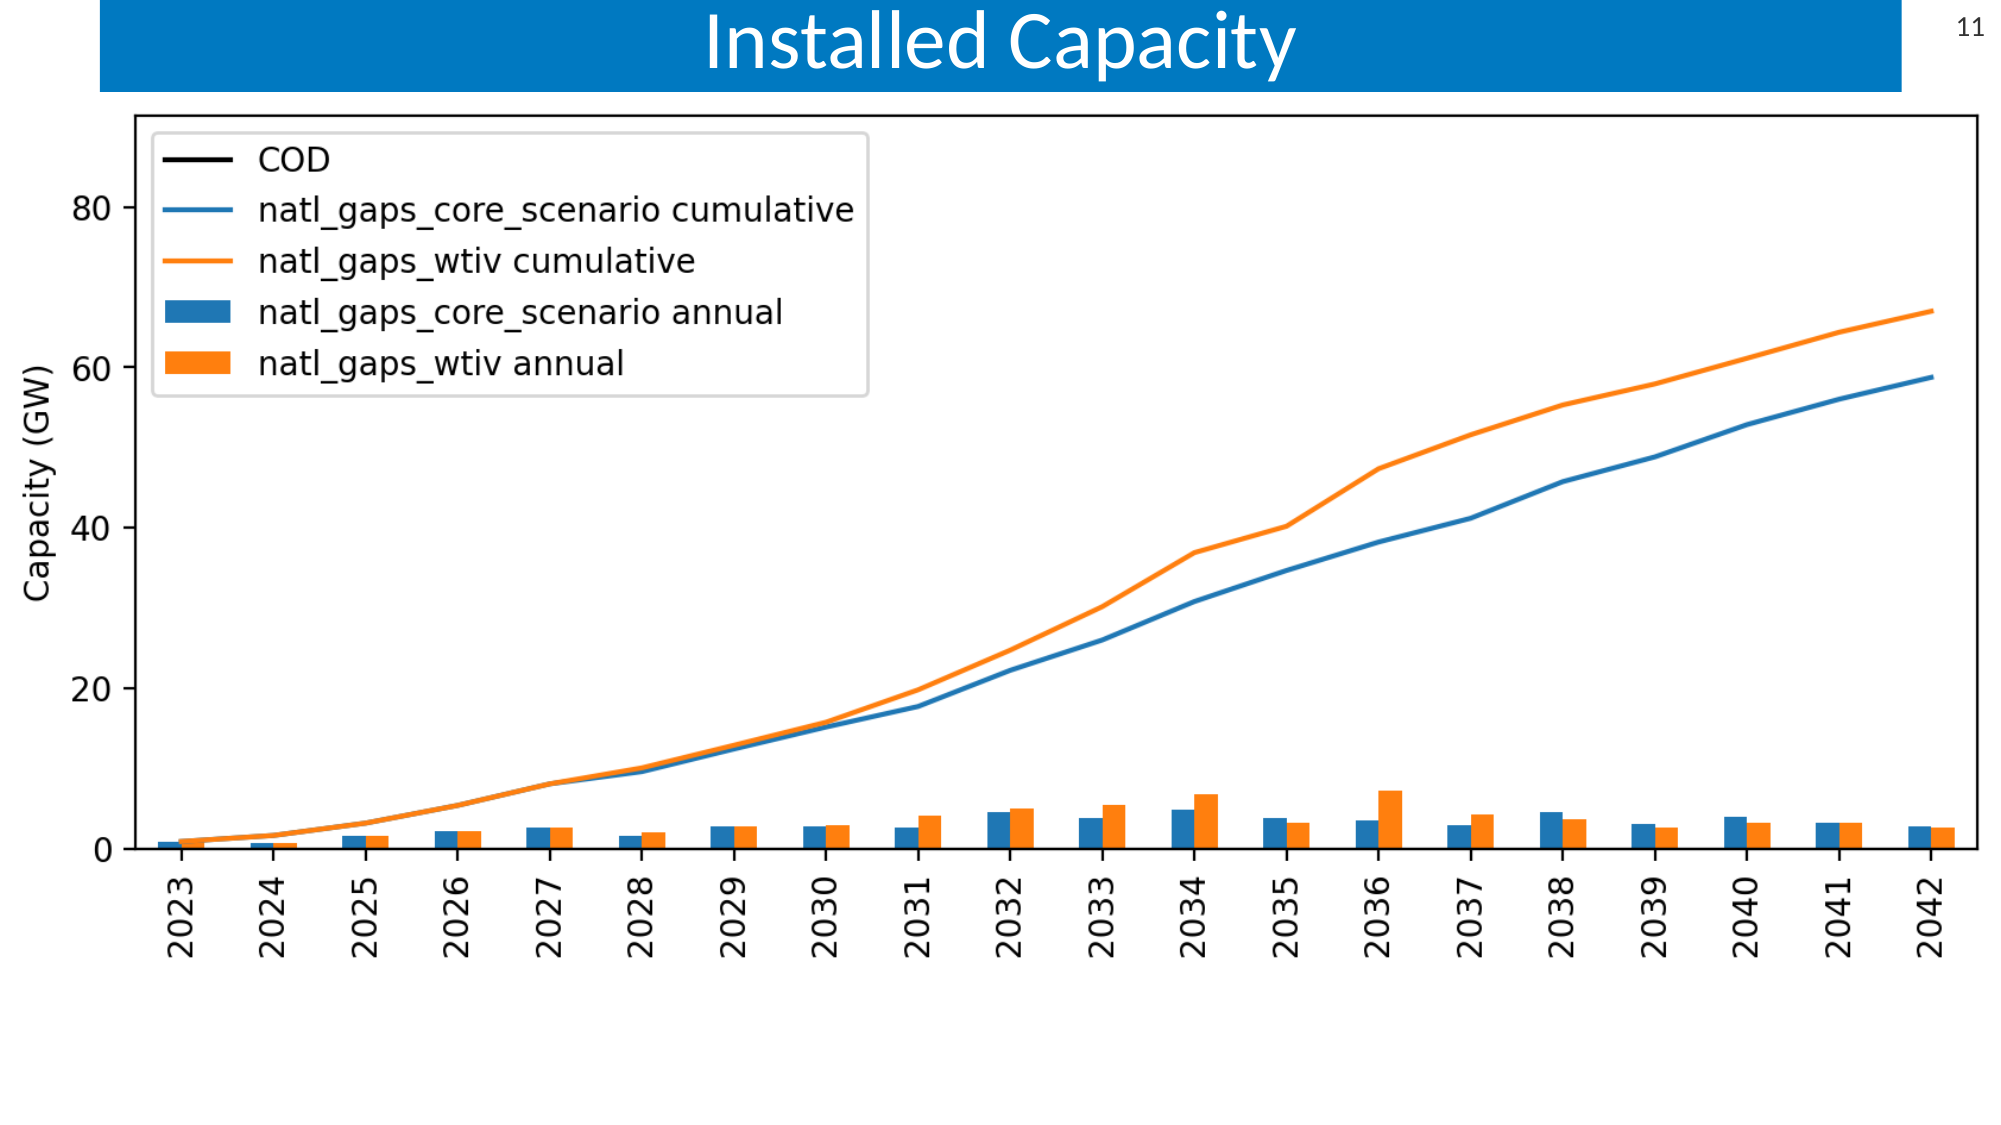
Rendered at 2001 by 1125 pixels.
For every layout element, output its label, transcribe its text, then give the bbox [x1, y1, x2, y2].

picture [0, 92, 2000, 980]
title Installed Capacity [99, 0, 1902, 90]
